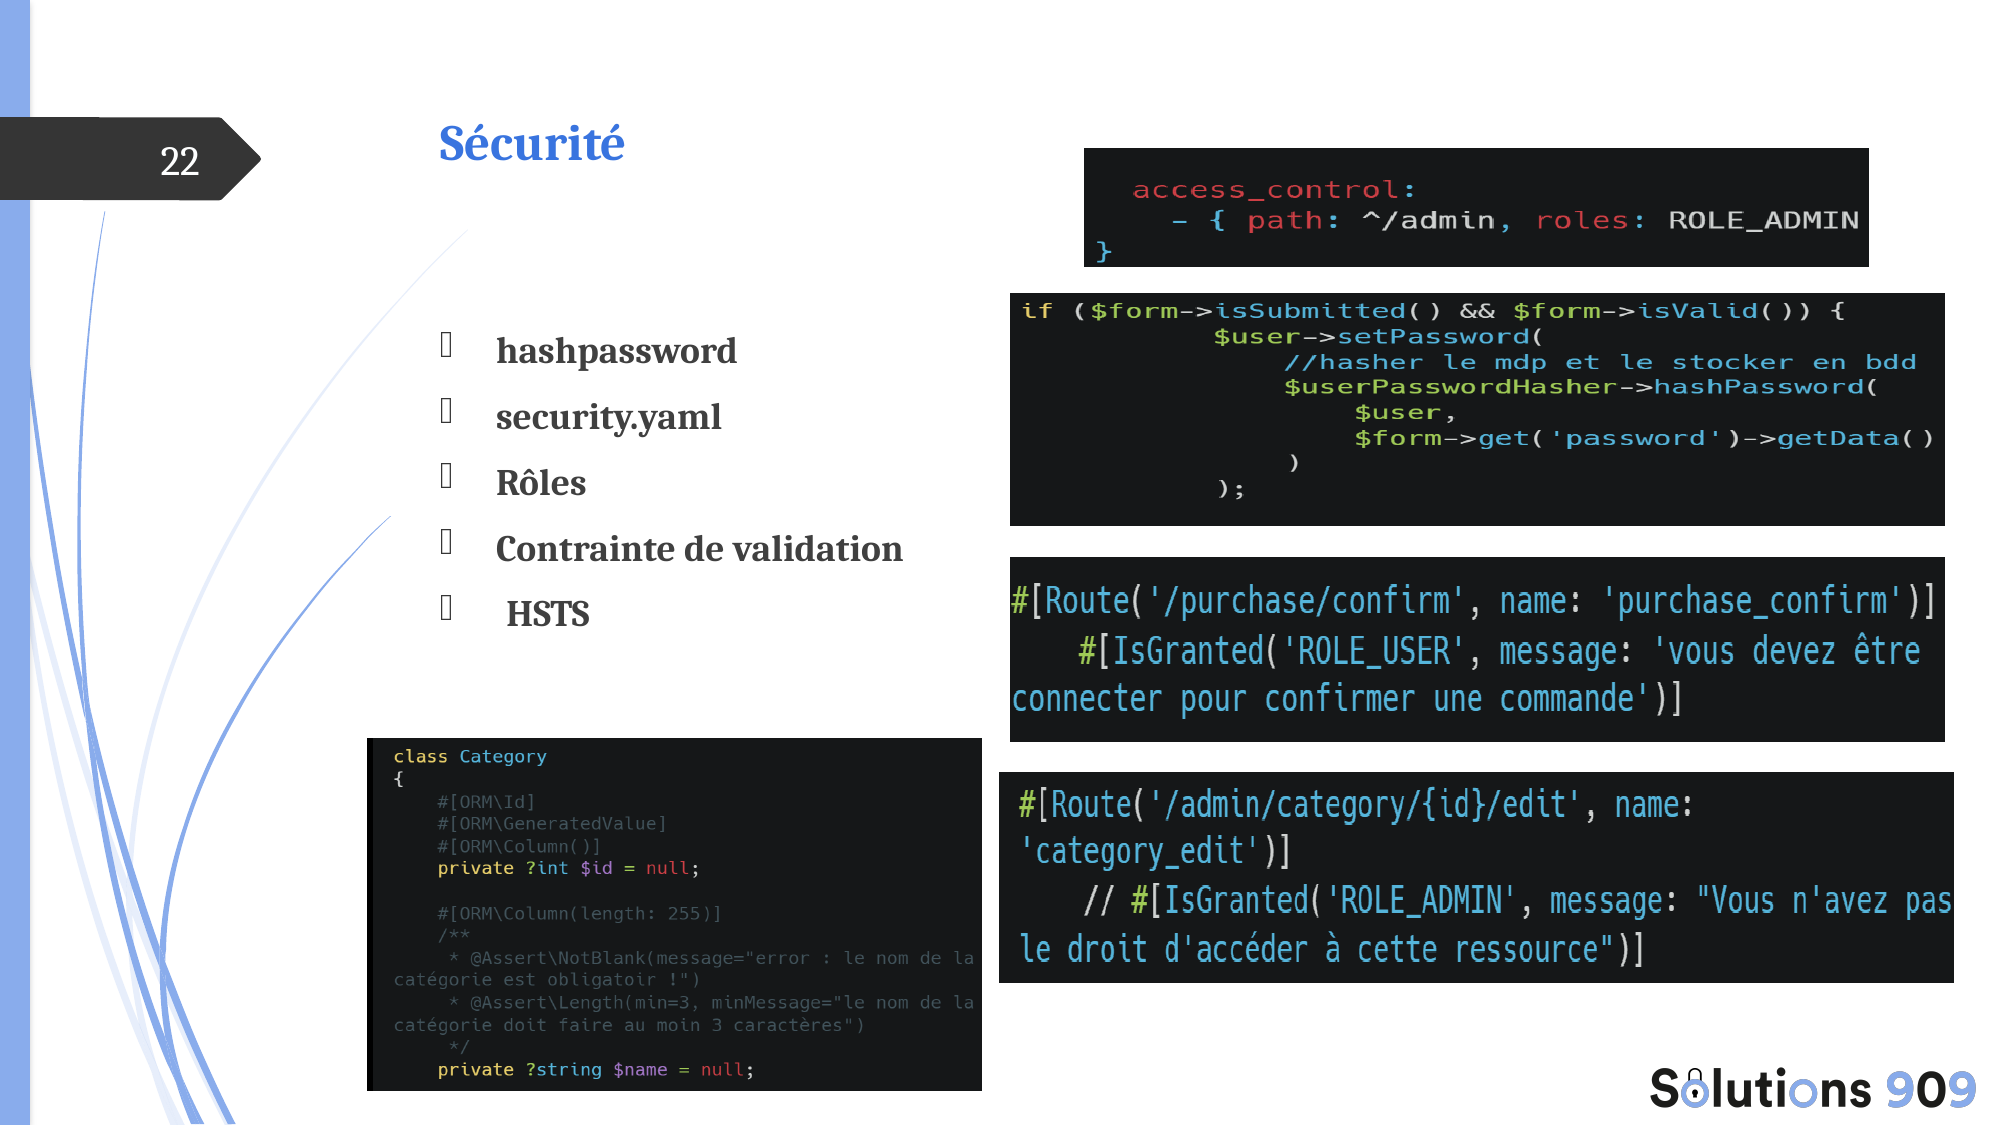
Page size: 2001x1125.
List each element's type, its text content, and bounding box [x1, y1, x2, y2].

slide_number 22 [87, 129, 216, 190]
list hashpassword security.yaml Rôles Contrainte de validation HSTS [424, 252, 1888, 873]
title Sécurité [425, 102, 1888, 252]
picture [999, 772, 1954, 983]
picture [1010, 557, 1945, 742]
picture [367, 738, 982, 1092]
picture [1648, 1066, 1978, 1109]
picture [1084, 148, 1869, 267]
picture [1010, 293, 1945, 526]
